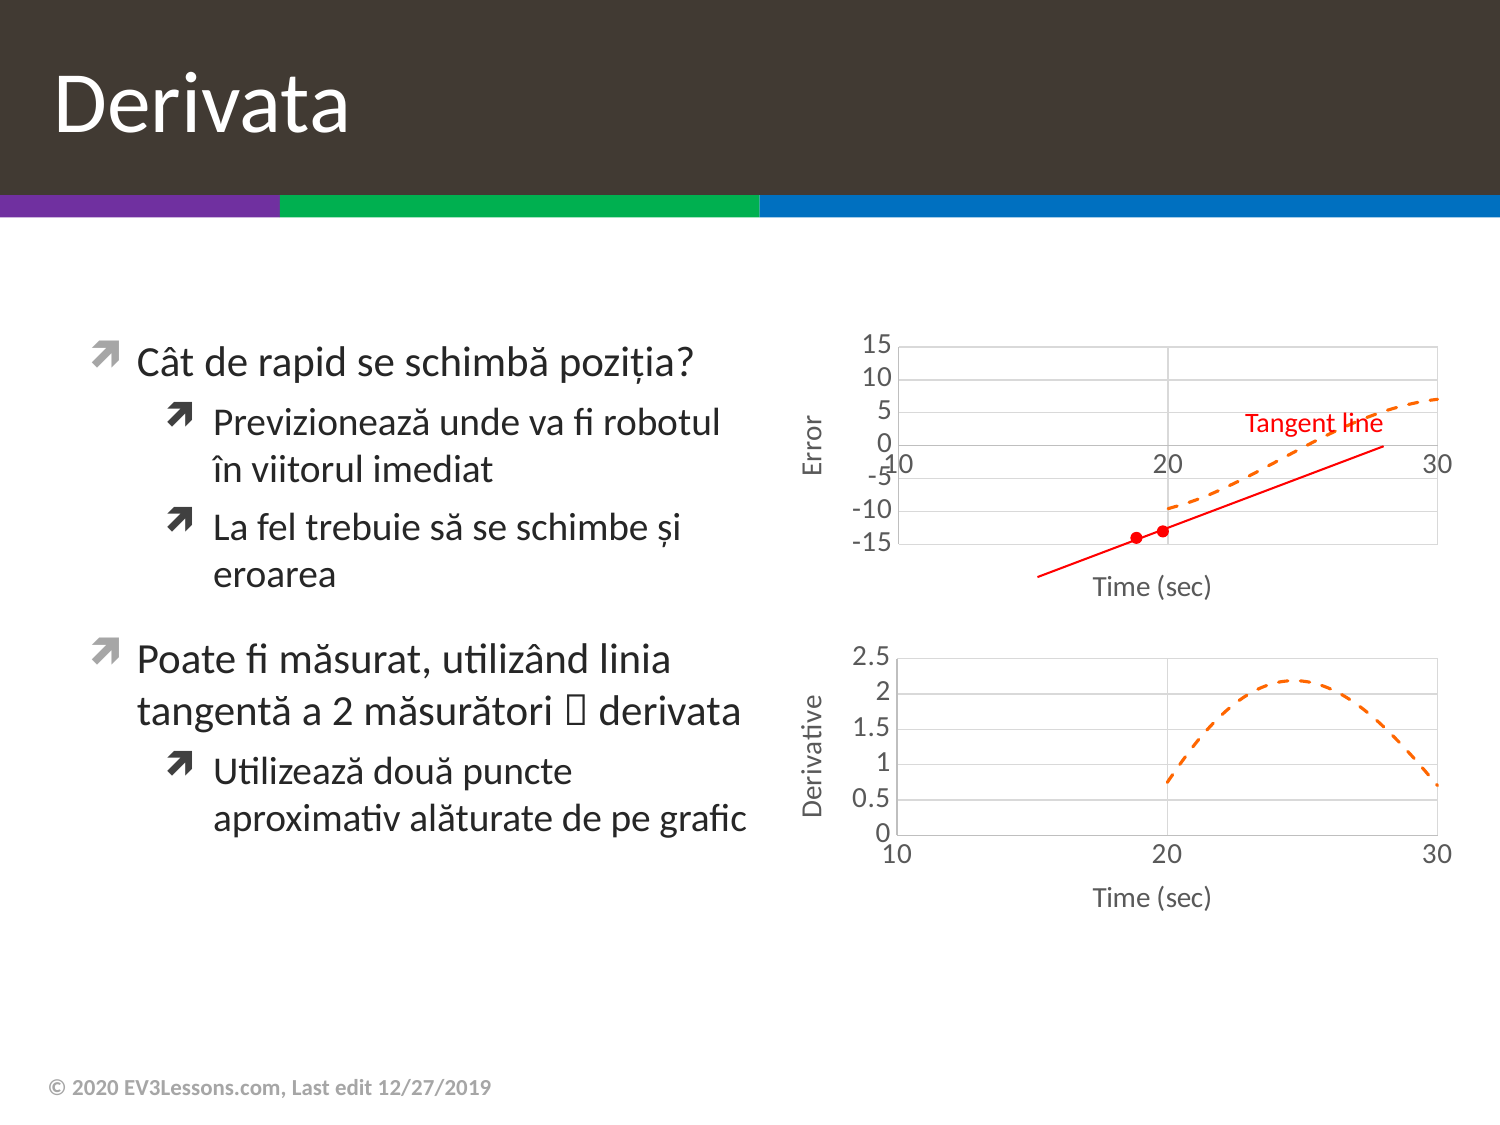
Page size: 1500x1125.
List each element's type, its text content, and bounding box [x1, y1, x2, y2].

title Derivata [0, 0, 1500, 195]
list Cât de rapid se schimbă poziția? Previzionează unde va fi robotul în viitorul imediat La fel trebuie să se schimbe și eroarea Poate fi măsurat, utilizând linia tangentă a 2 măsurători  derivata Utilizează două puncte aproximativ alăturate de pe grafic [73, 325, 752, 862]
chart [763, 325, 1468, 950]
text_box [1036, 445, 1385, 578]
footer © 2020 EV3Lessons.com, Last edit 12/27/2019 [32, 1055, 1038, 1116]
